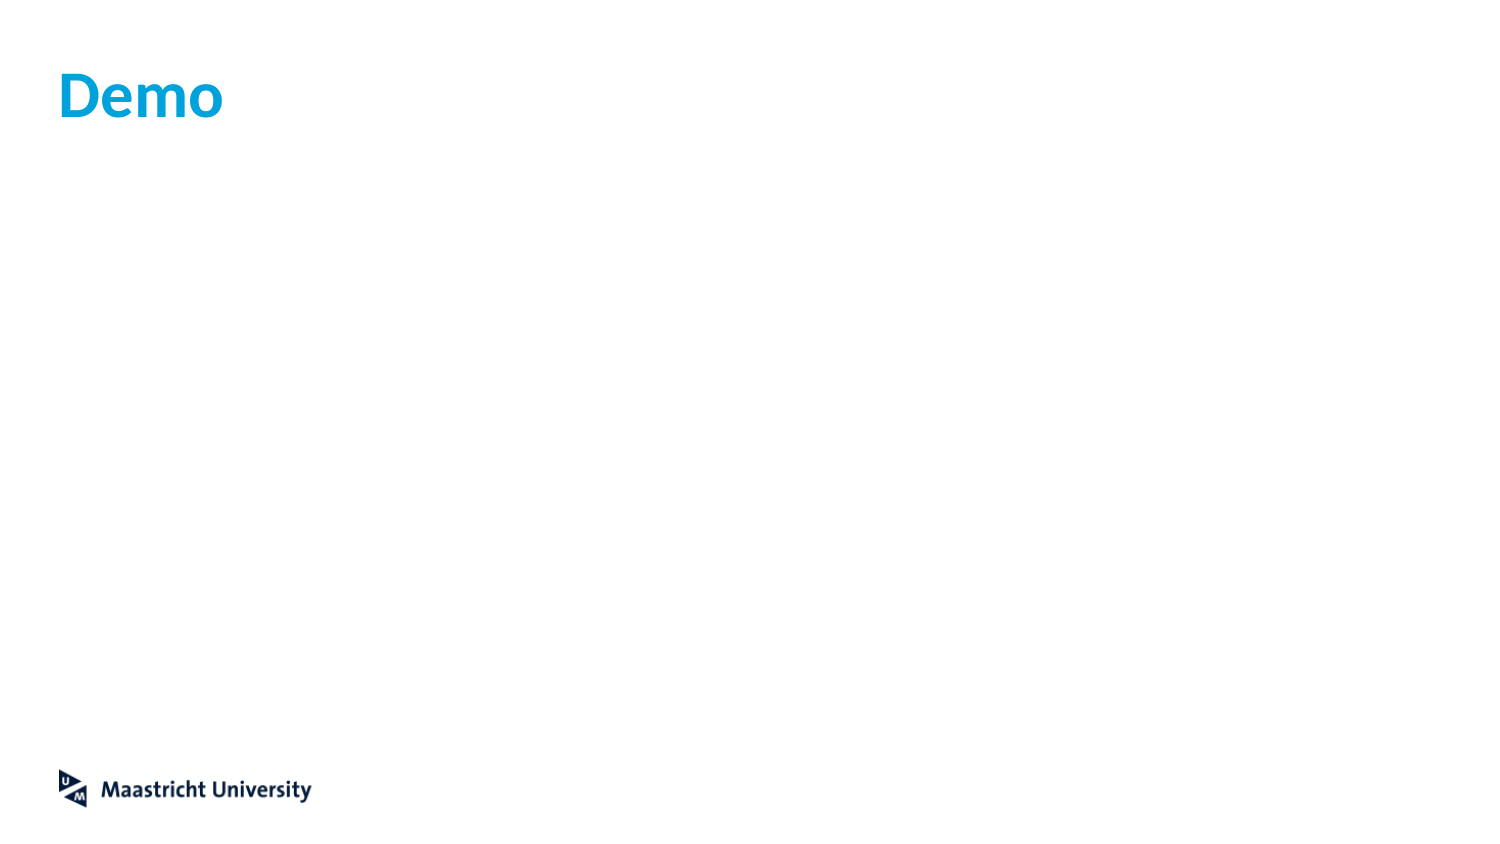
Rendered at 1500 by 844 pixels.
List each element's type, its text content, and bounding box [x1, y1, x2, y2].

title Demo [59, 50, 1425, 144]
